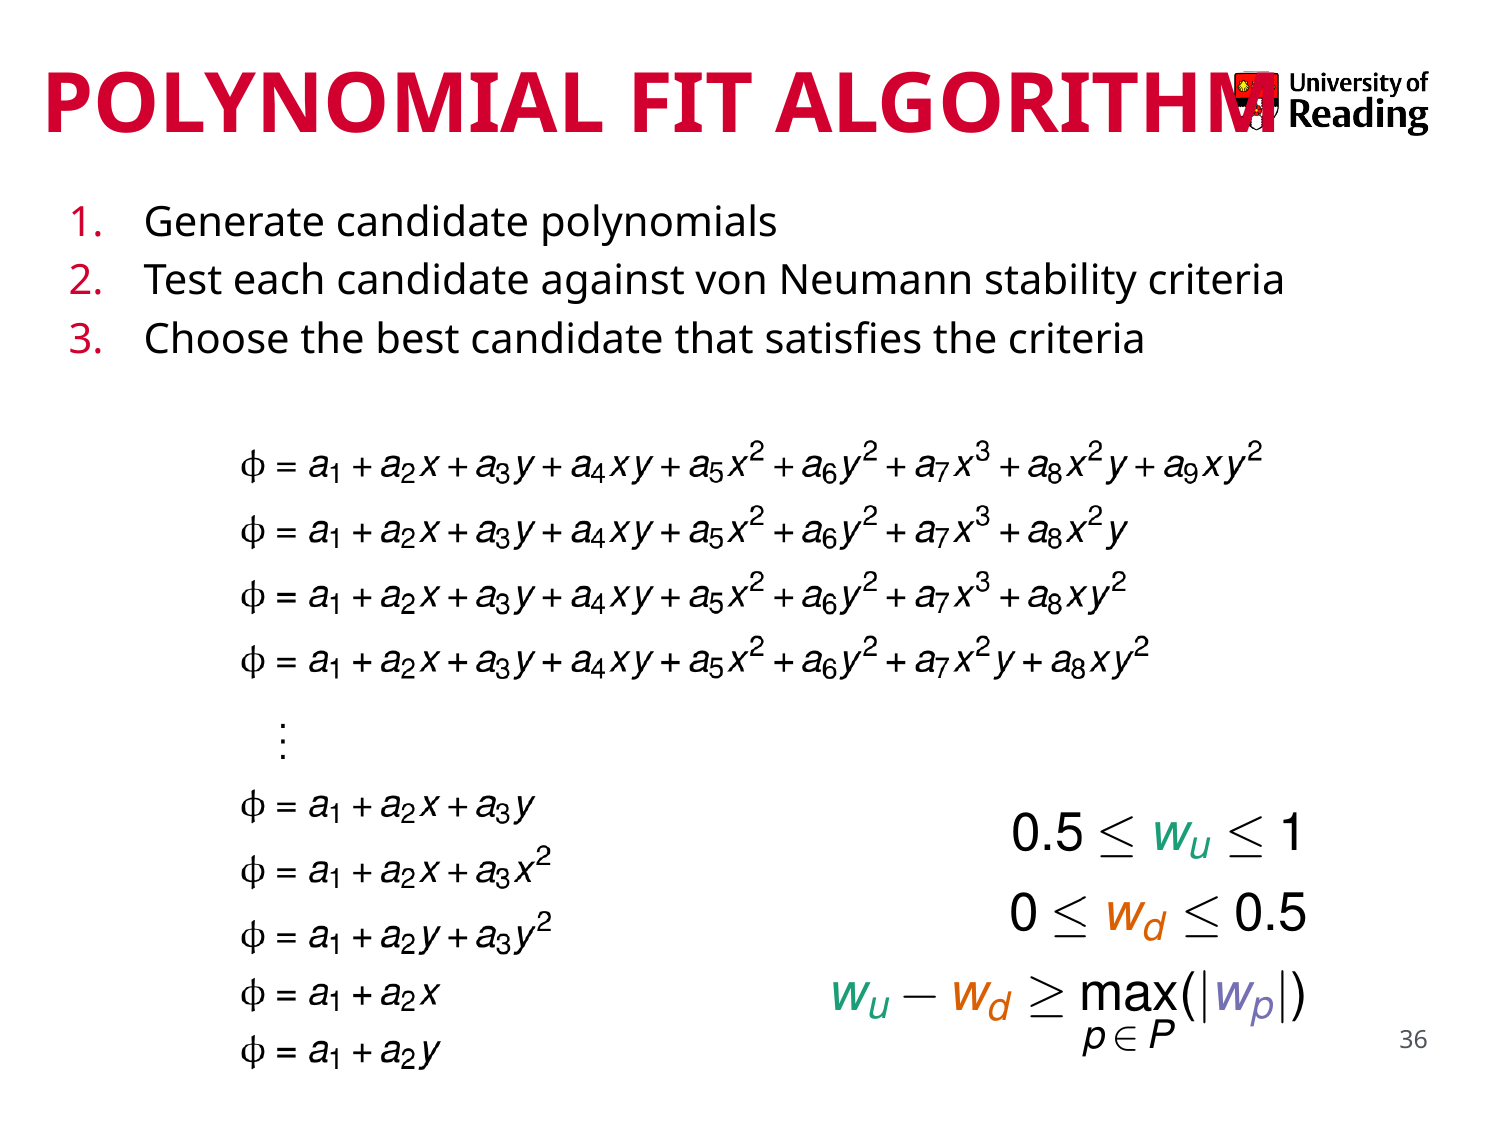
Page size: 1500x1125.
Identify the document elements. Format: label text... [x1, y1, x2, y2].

title Polynomial Fit Algorithm [41, 13, 1400, 149]
list Generate candidate polynomials Test each candidate against von Neumann stability criteria Choose the best candidate that satisfies the criteria [68, 194, 1427, 409]
picture [224, 435, 1355, 1080]
picture [1400, 71, 1429, 136]
slide_number 36 [1360, 1023, 1428, 1065]
